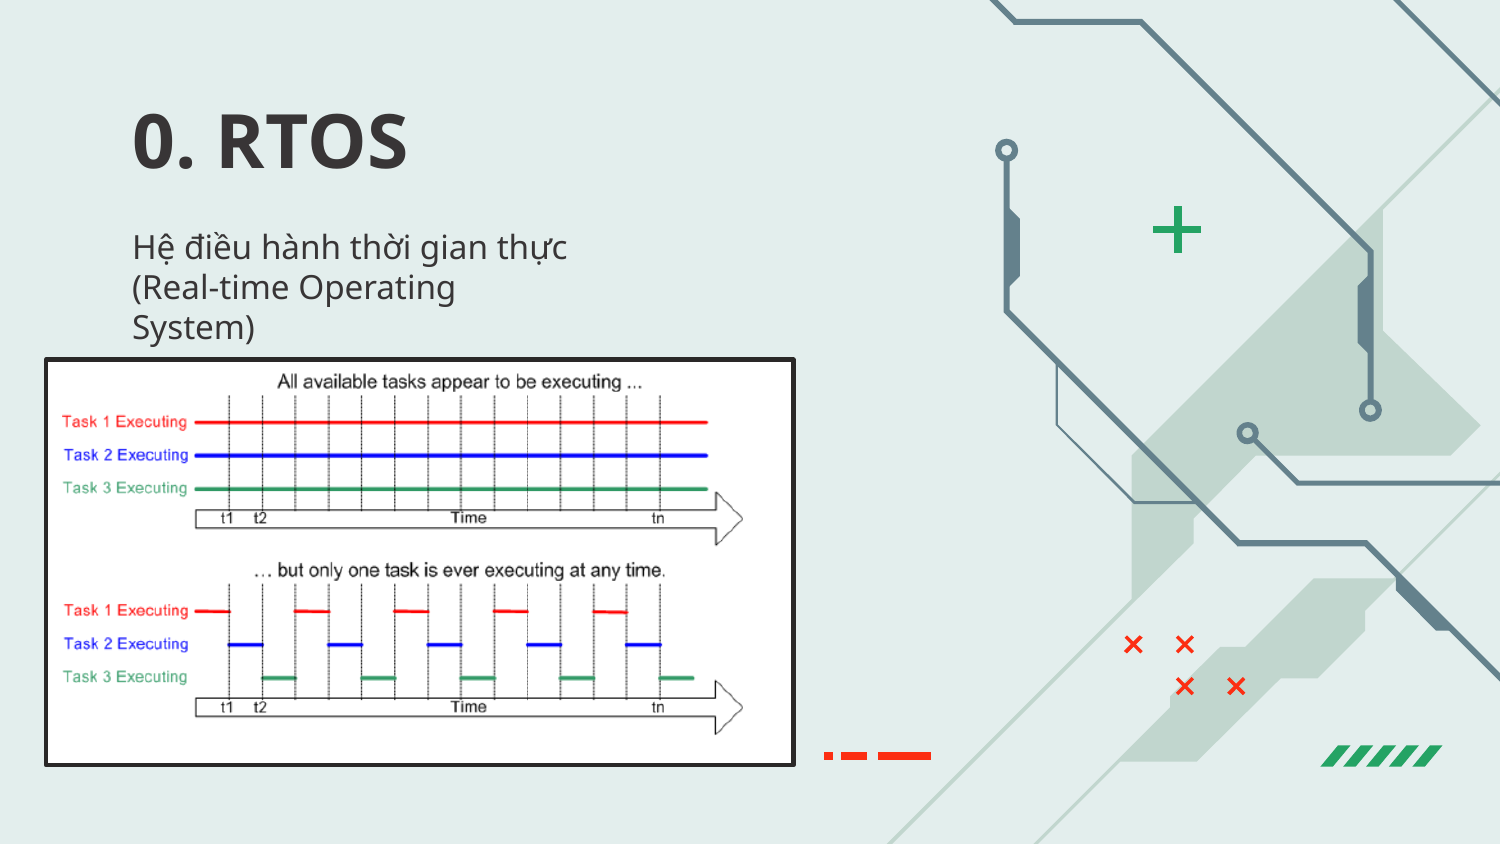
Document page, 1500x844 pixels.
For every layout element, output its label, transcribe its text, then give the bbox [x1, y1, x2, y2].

subtitle Hệ điều hành thời gian thực (Real-time Operating System) [117, 189, 603, 357]
title 0. RTOS [117, 99, 894, 178]
picture [48, 361, 792, 763]
